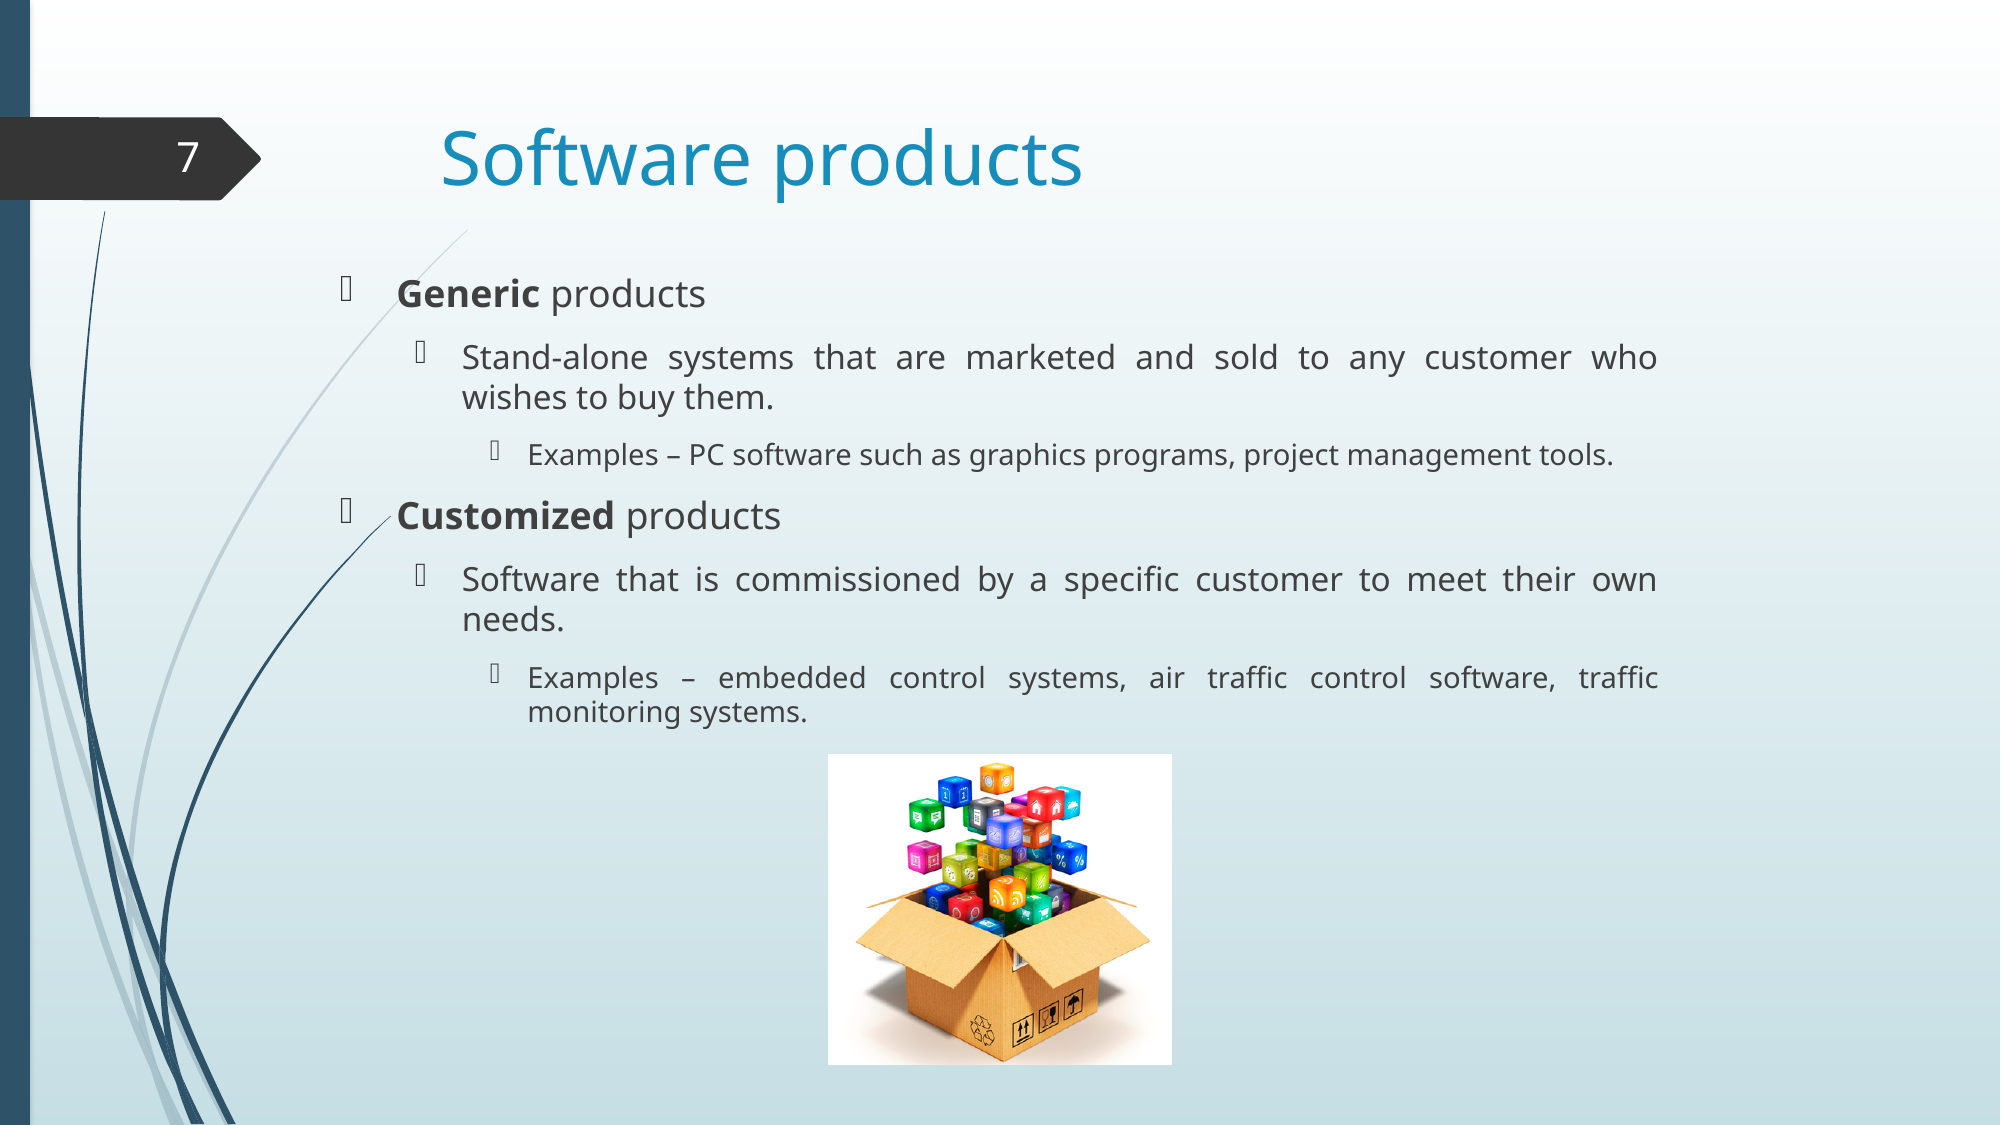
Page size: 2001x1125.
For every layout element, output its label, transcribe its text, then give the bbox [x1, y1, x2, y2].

picture [827, 754, 1173, 1066]
slide_number 7 [87, 129, 216, 190]
list Generic products Stand-alone systems that are marketed and sold to any customer who wishes to buy them. Examples – PC software such as graphics programs, project management tools. Customized products Software that is commissioned by a specific customer to meet their own needs. Examples – embedded control systems, air traffic control software, traffic monitoring systems. [324, 262, 1675, 880]
title Software products [425, 102, 1888, 313]
